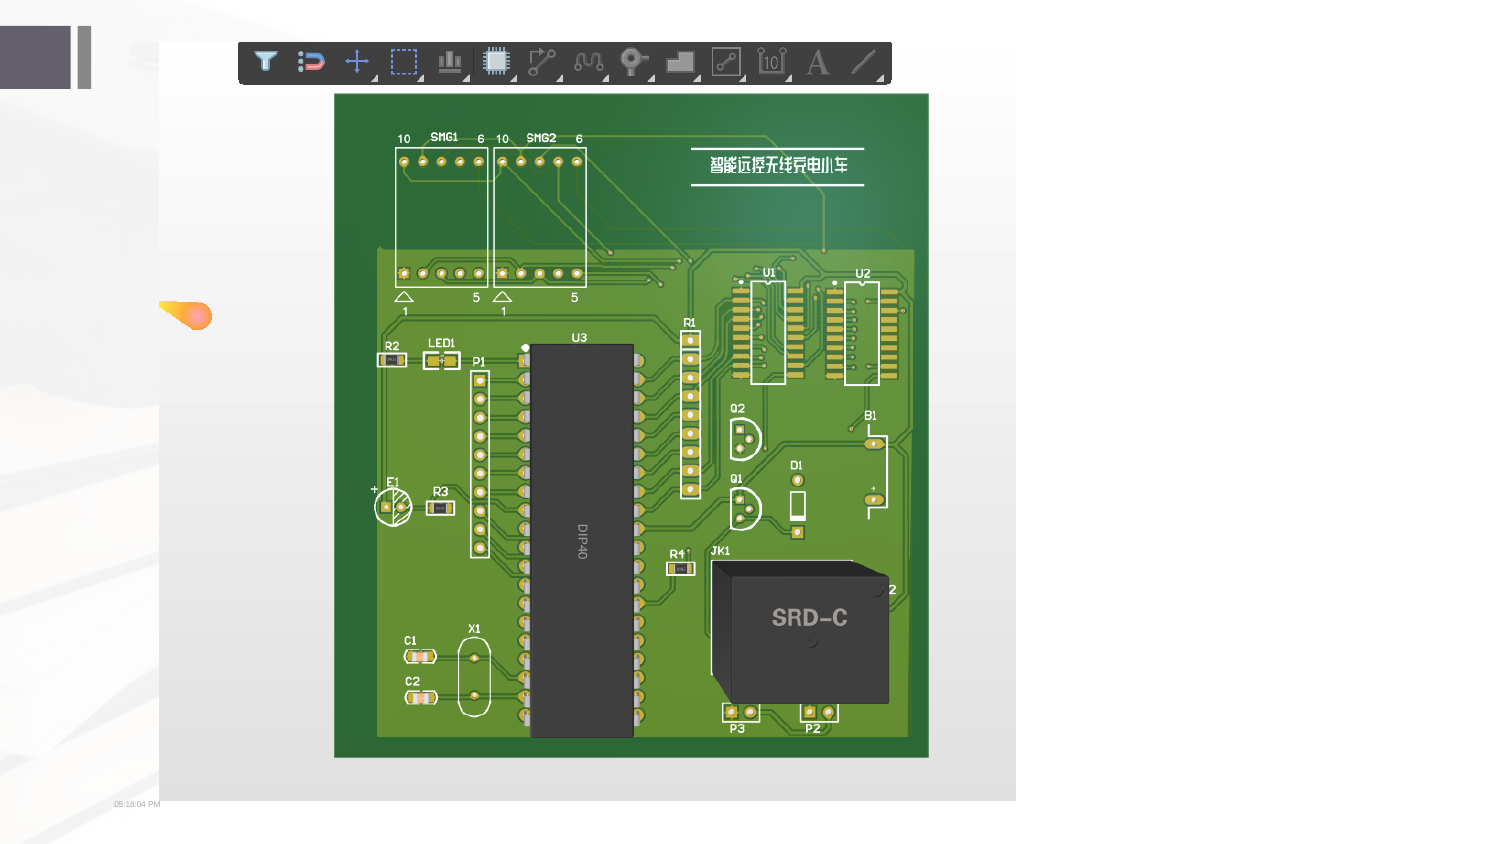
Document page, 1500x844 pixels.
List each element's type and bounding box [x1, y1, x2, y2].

picture [159, 42, 1016, 801]
slide_number [103, 782, 441, 827]
